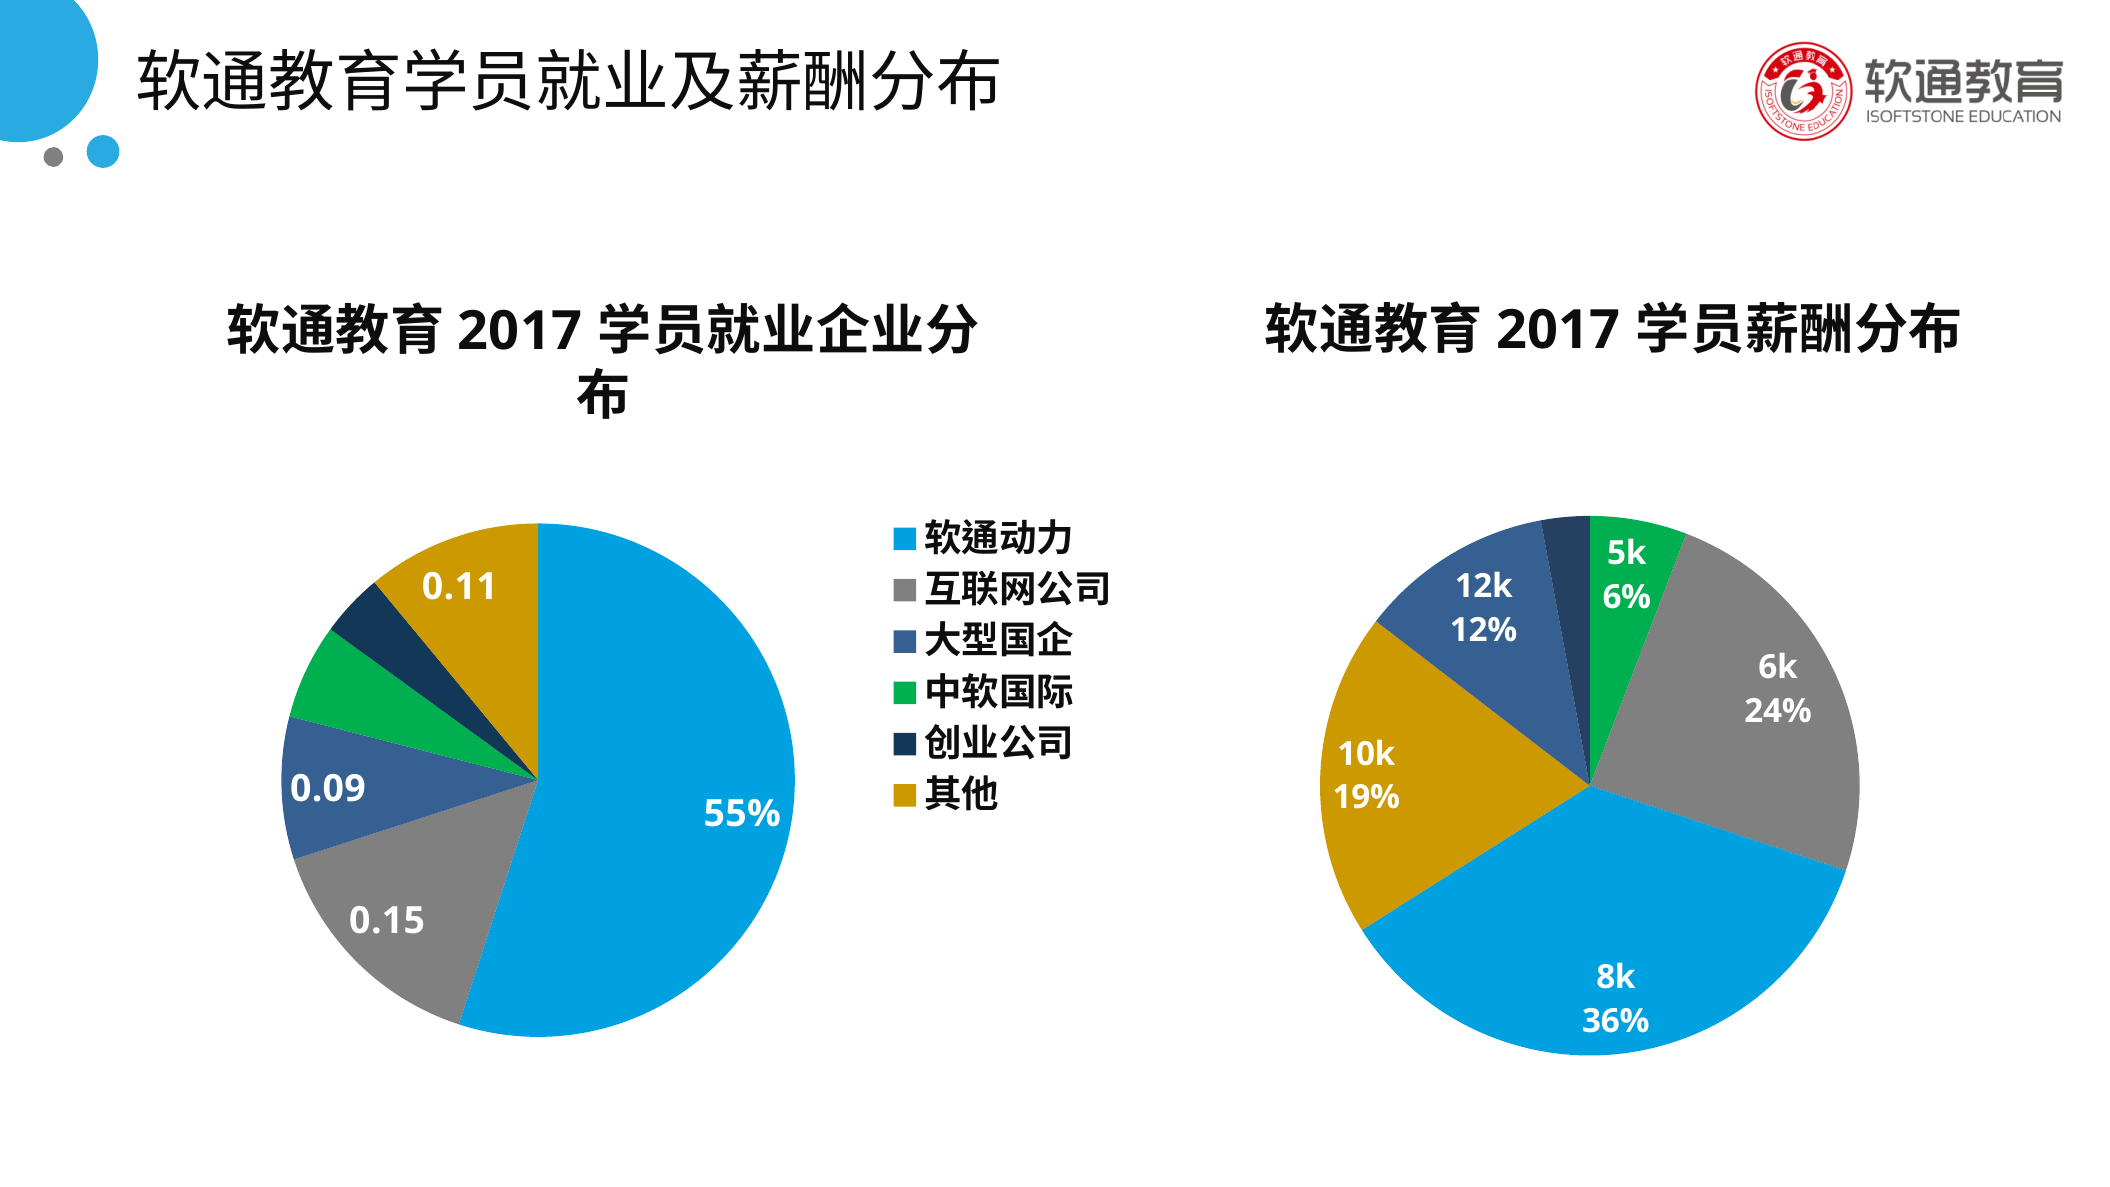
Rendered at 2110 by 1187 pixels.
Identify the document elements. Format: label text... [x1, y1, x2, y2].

picture [1751, 40, 2067, 143]
text_box 软通教育学员就业及薪酬分布 [135, 38, 1270, 119]
chart [109, 262, 2064, 1073]
